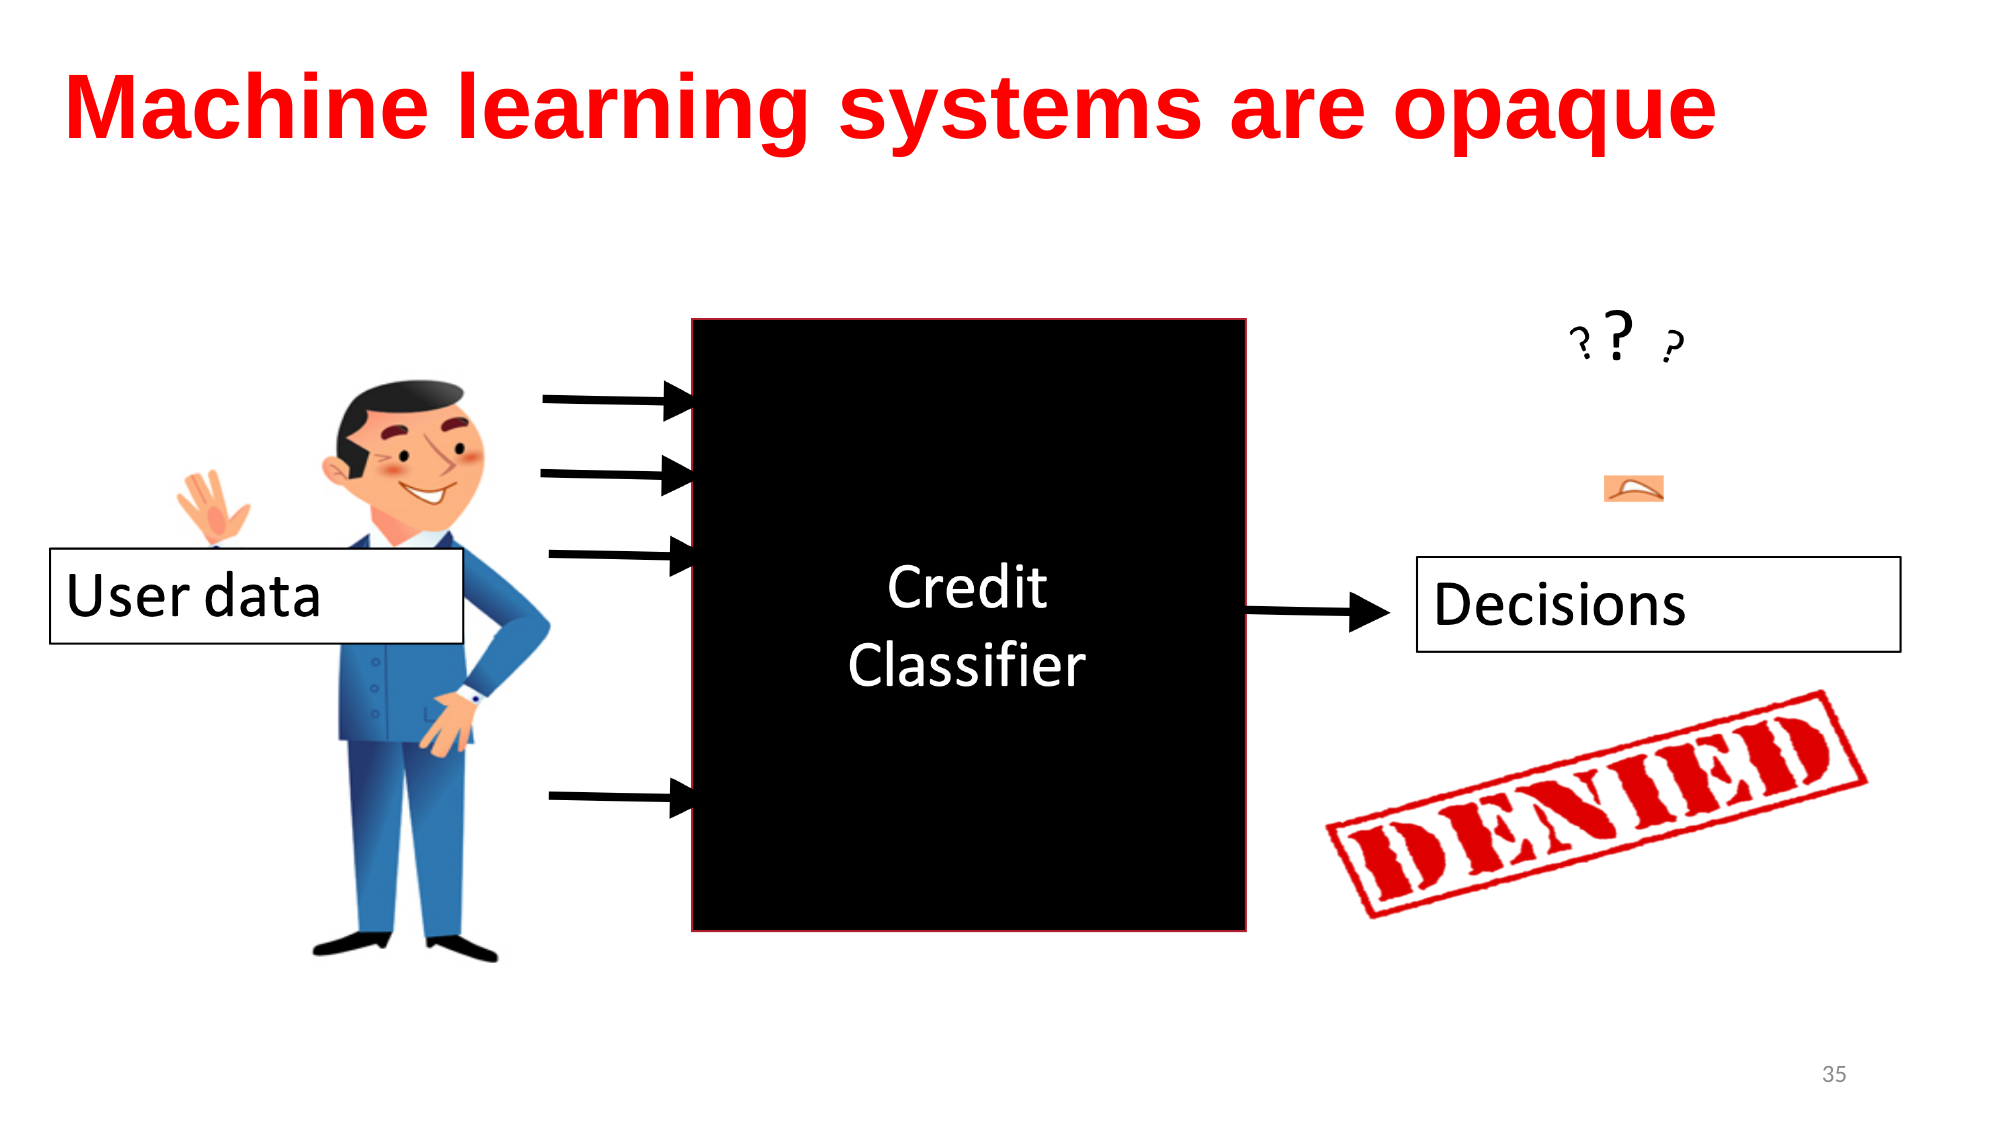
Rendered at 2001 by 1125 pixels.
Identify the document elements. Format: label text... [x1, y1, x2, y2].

picture [48, 220, 1912, 1013]
slide_number 35 [1412, 1042, 1863, 1103]
title Machine learning systems are opaque [48, 27, 2000, 191]
